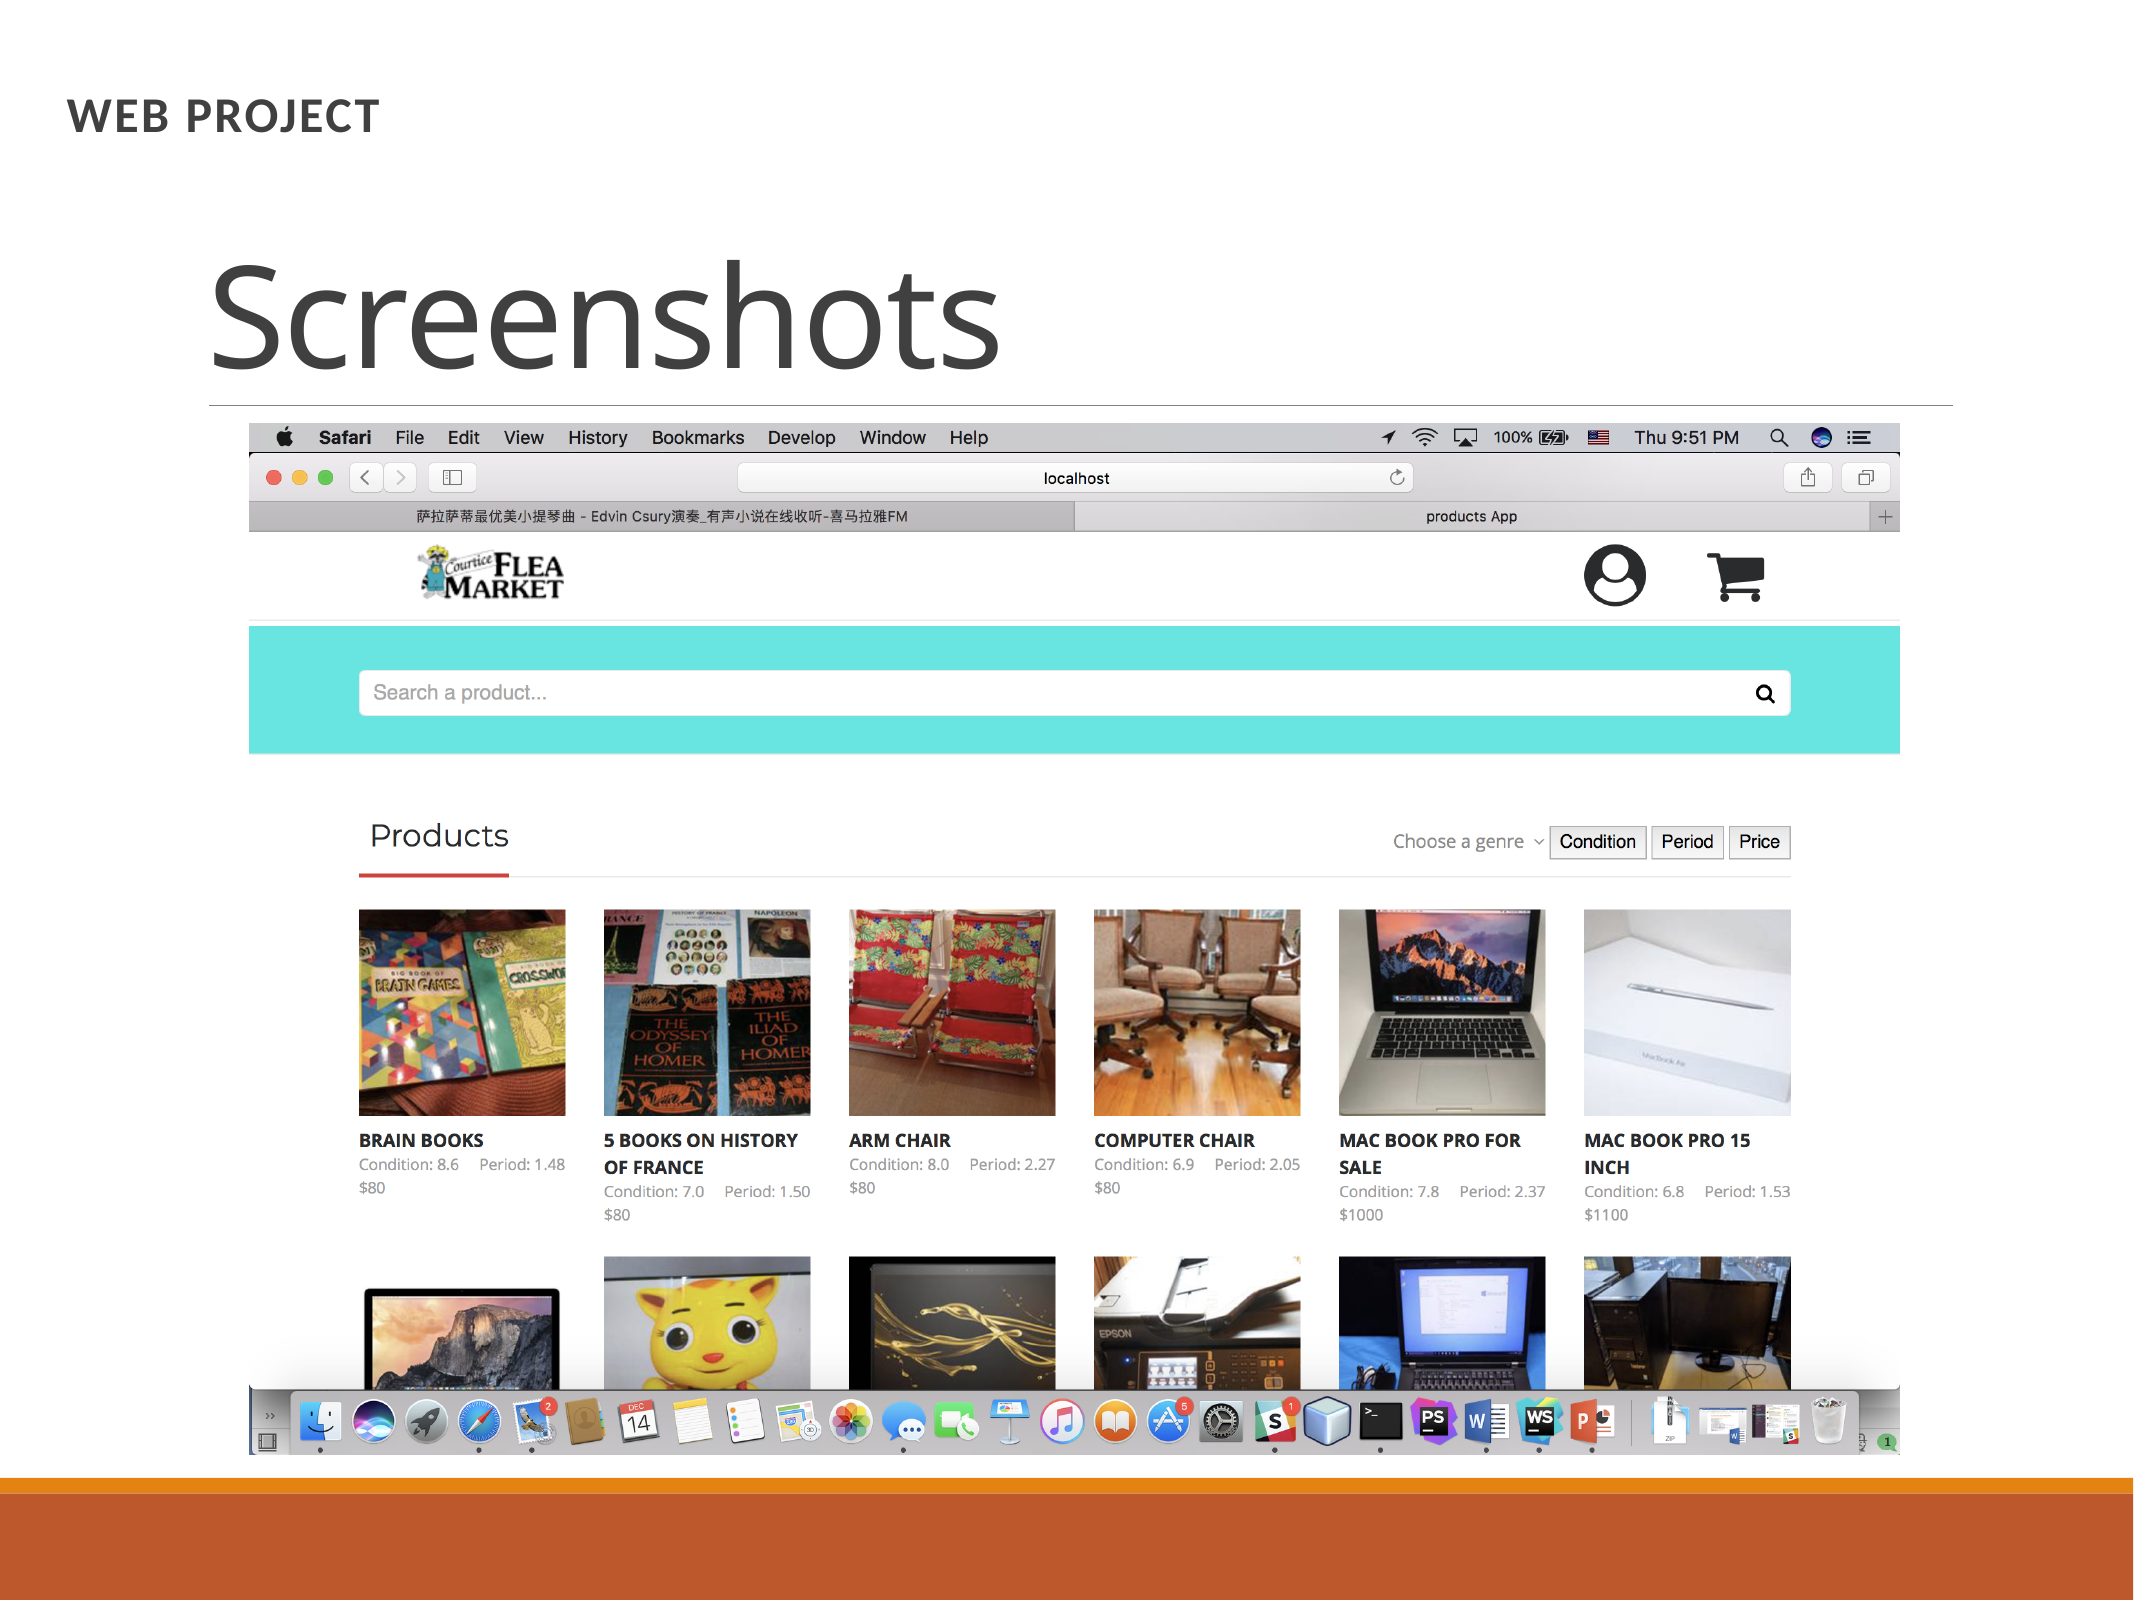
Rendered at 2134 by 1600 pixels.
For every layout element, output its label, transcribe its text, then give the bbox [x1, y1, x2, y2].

title Screenshots [191, 66, 1952, 406]
picture [249, 423, 1901, 1456]
list Web project [66, 85, 191, 150]
